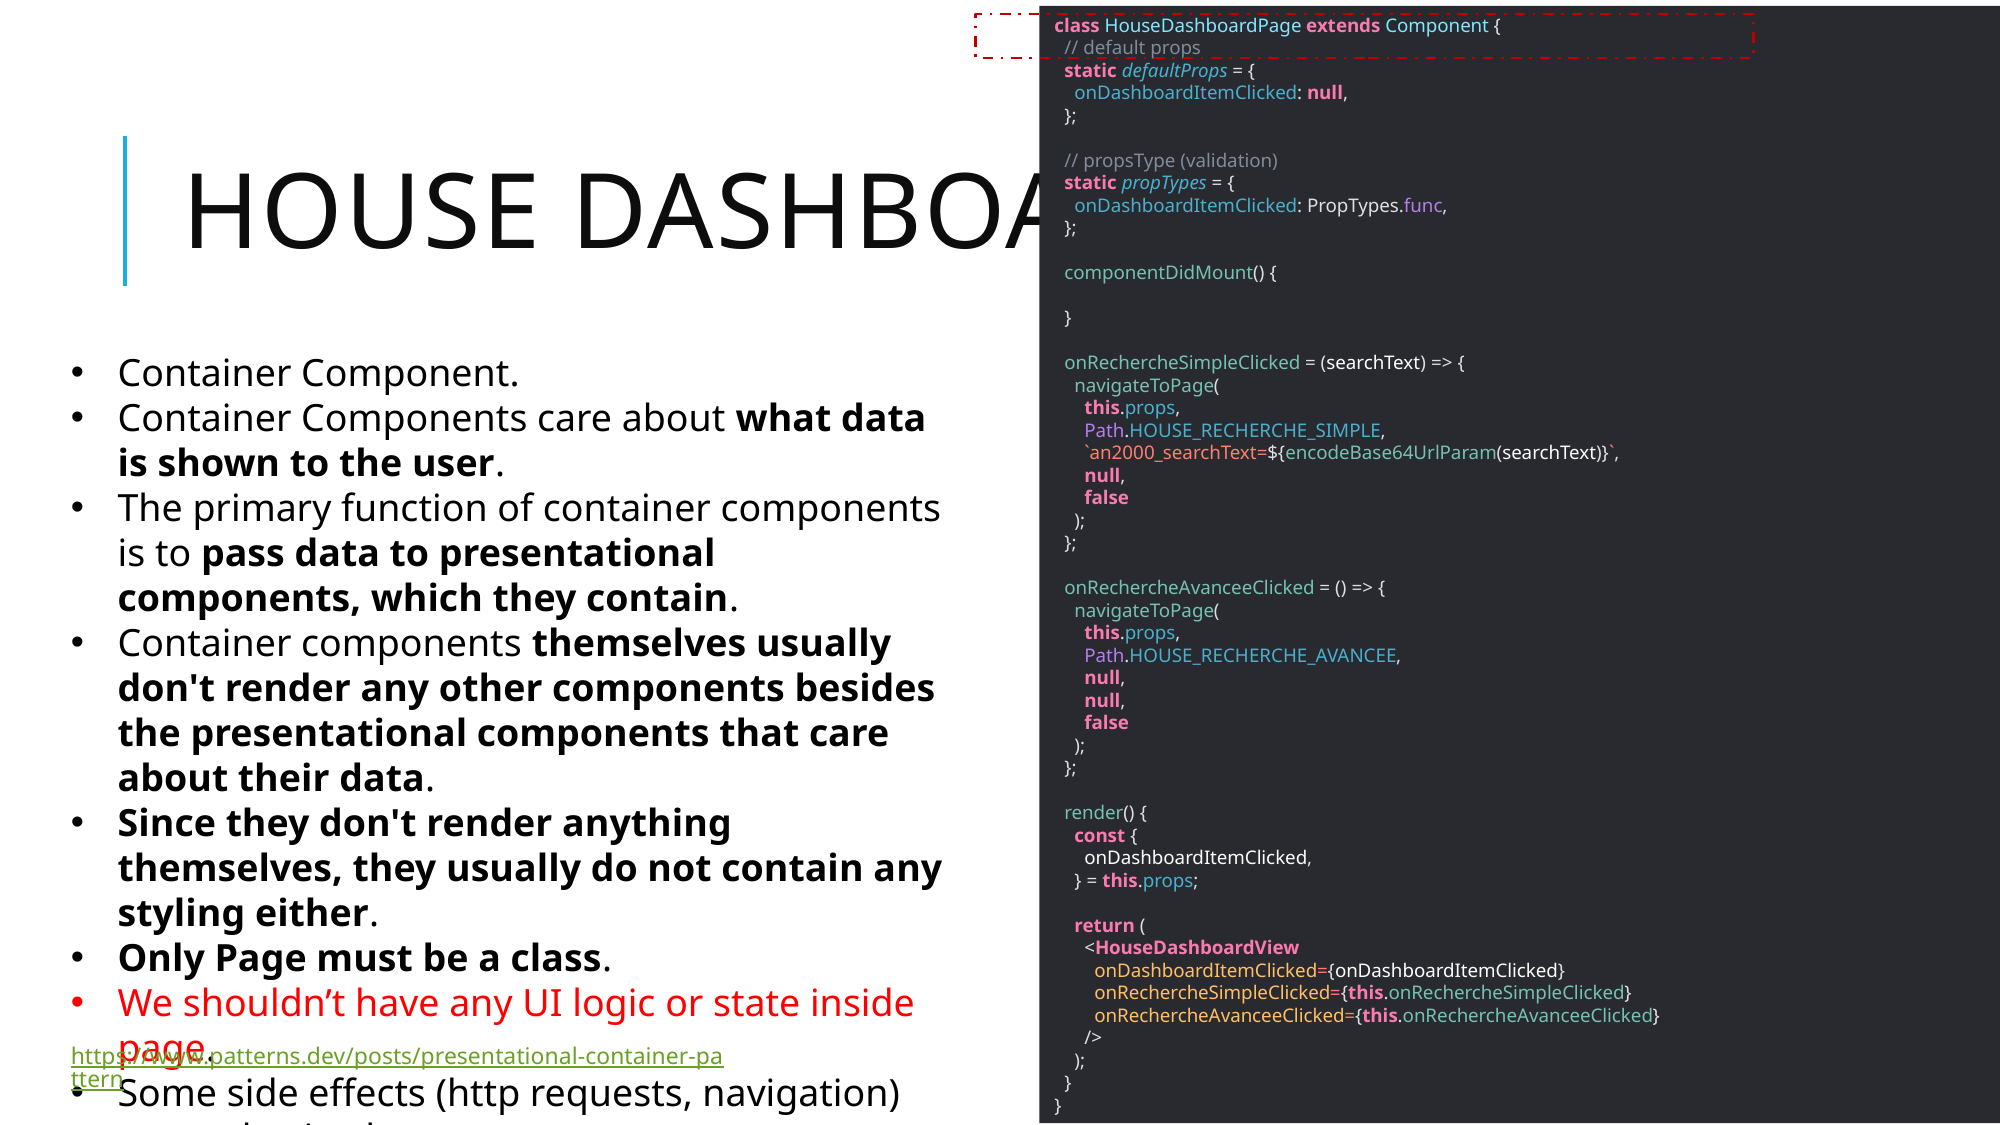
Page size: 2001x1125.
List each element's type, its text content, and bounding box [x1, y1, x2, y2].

title House dashboard page [168, 96, 1039, 342]
text_box [974, 13, 1755, 59]
text_box Container Component. Container Components care about what data is shown to the user. The primary function of container components is to pass data to presentational components, which they contain. Container components themselves usually don't render any other components besides the presentational components that care about their data. Since they don't render anything themselves, they usually do not contain any styling either. Only Page must be a class. We shouldn’t have any UI logic or state inside page. Some side effects (http requests, navigation) are authorized. [55, 341, 976, 1125]
text_box https://www.patterns.dev/posts/presentational-container-pattern [56, 1033, 741, 1080]
text_box class HouseDashboardPage extends Component { // default props static defaultProps = { onDashboardItemClicked: null, }; // propsType (validation) static propTypes = { onDashboardItemClicked: PropTypes.func, }; componentDidMount() { } onRechercheSimpleClicked = (searchText) => { navigateToPage( this.props, Path.HOUSE_RECHERCHE_SIMPLE, `an2000_searchText=${encodeBase64UrlParam(searchText)}`, null, false ); }; onRechercheAvanceeClicked = () => { navigateToPage( this.props, Path.HOUSE_RECHERCHE_AVANCEE, null, null, false ); }; render() { const { onDashboardItemClicked, } = this.props; return ( <HouseDashboardView onDashboardItemClicked={onDashboardItemClicked} onRechercheSimpleClicked={this.onRechercheSimpleClicked} onRechercheAvanceeClicked={this.onRechercheAvanceeClicked} /> ); } } [1039, 5, 2000, 1124]
